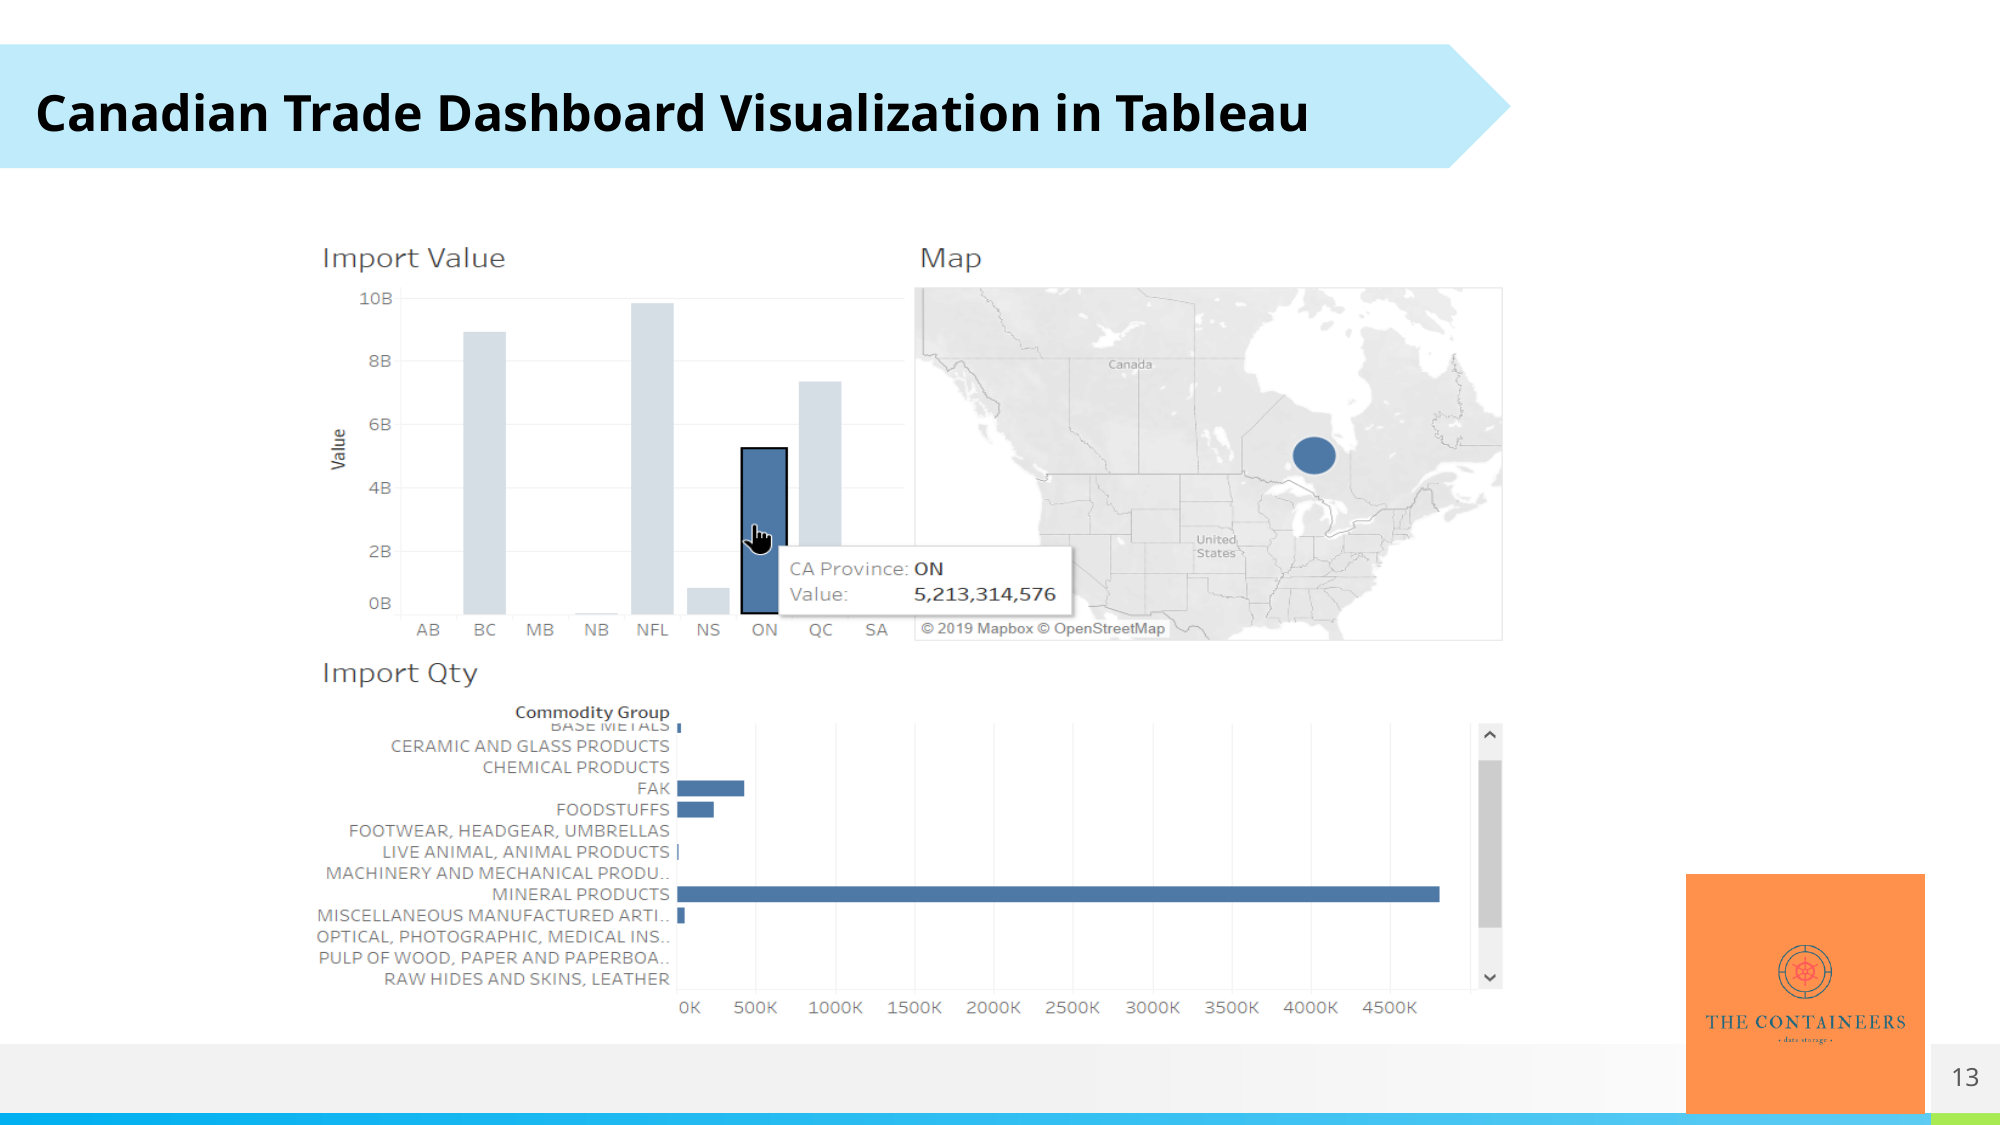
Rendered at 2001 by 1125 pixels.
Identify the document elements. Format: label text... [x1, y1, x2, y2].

slide_number 13 [1931, 1044, 2000, 1114]
picture [1686, 874, 1925, 1114]
text_box [0, 43, 1481, 170]
text_box Canadian Trade Dashboard Visualization in Tableau [20, 74, 1621, 150]
picture [286, 208, 1605, 1025]
